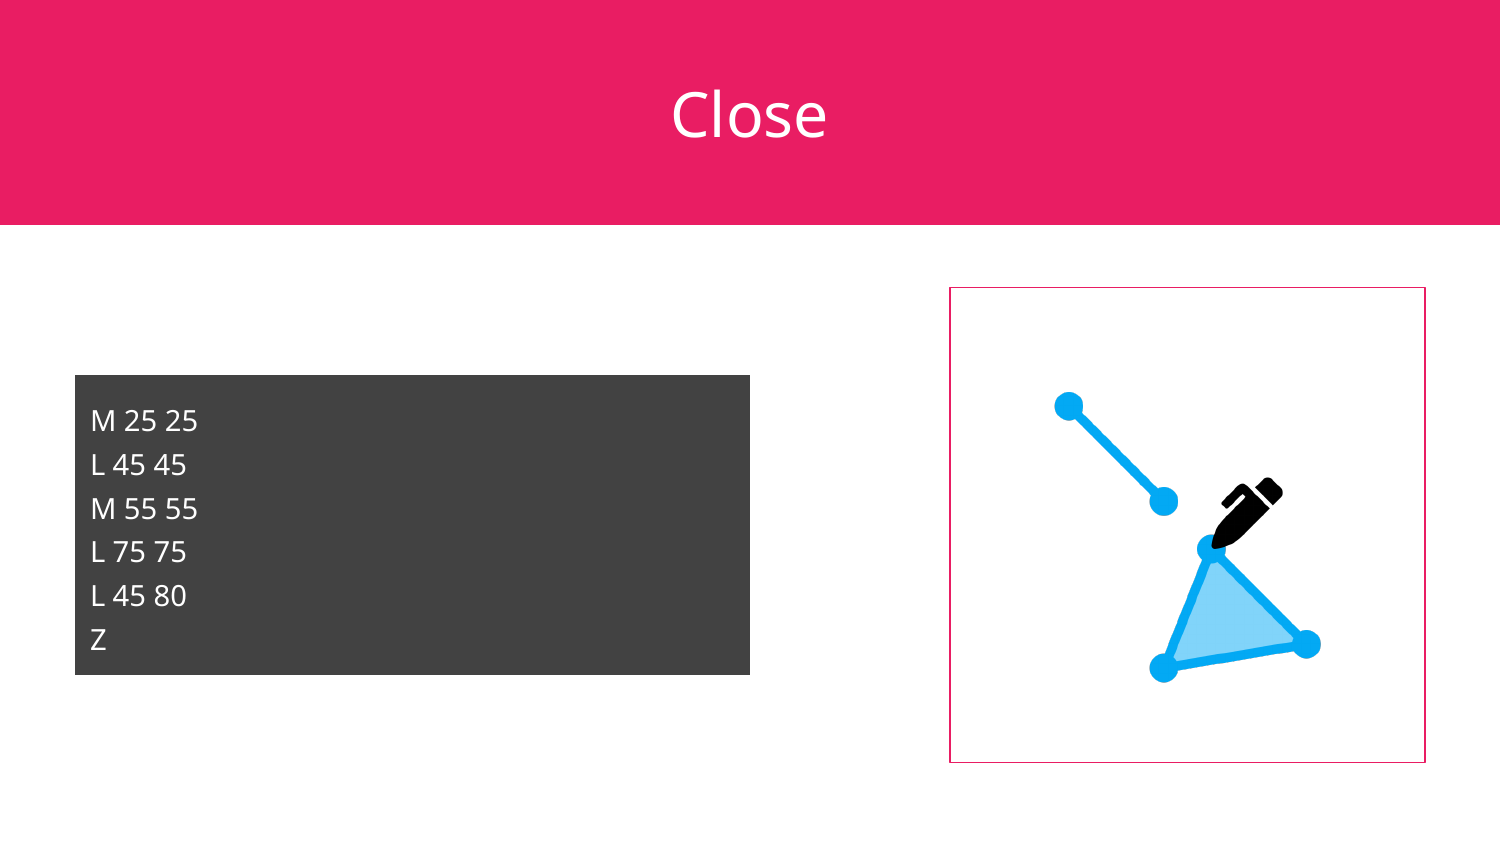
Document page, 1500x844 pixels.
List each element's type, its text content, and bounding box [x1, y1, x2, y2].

title Close [37, 37, 1463, 188]
picture [949, 287, 1426, 763]
list M 25 25 L 45 45 M 55 55 L 75 75 L 45 80 Z [75, 375, 750, 675]
